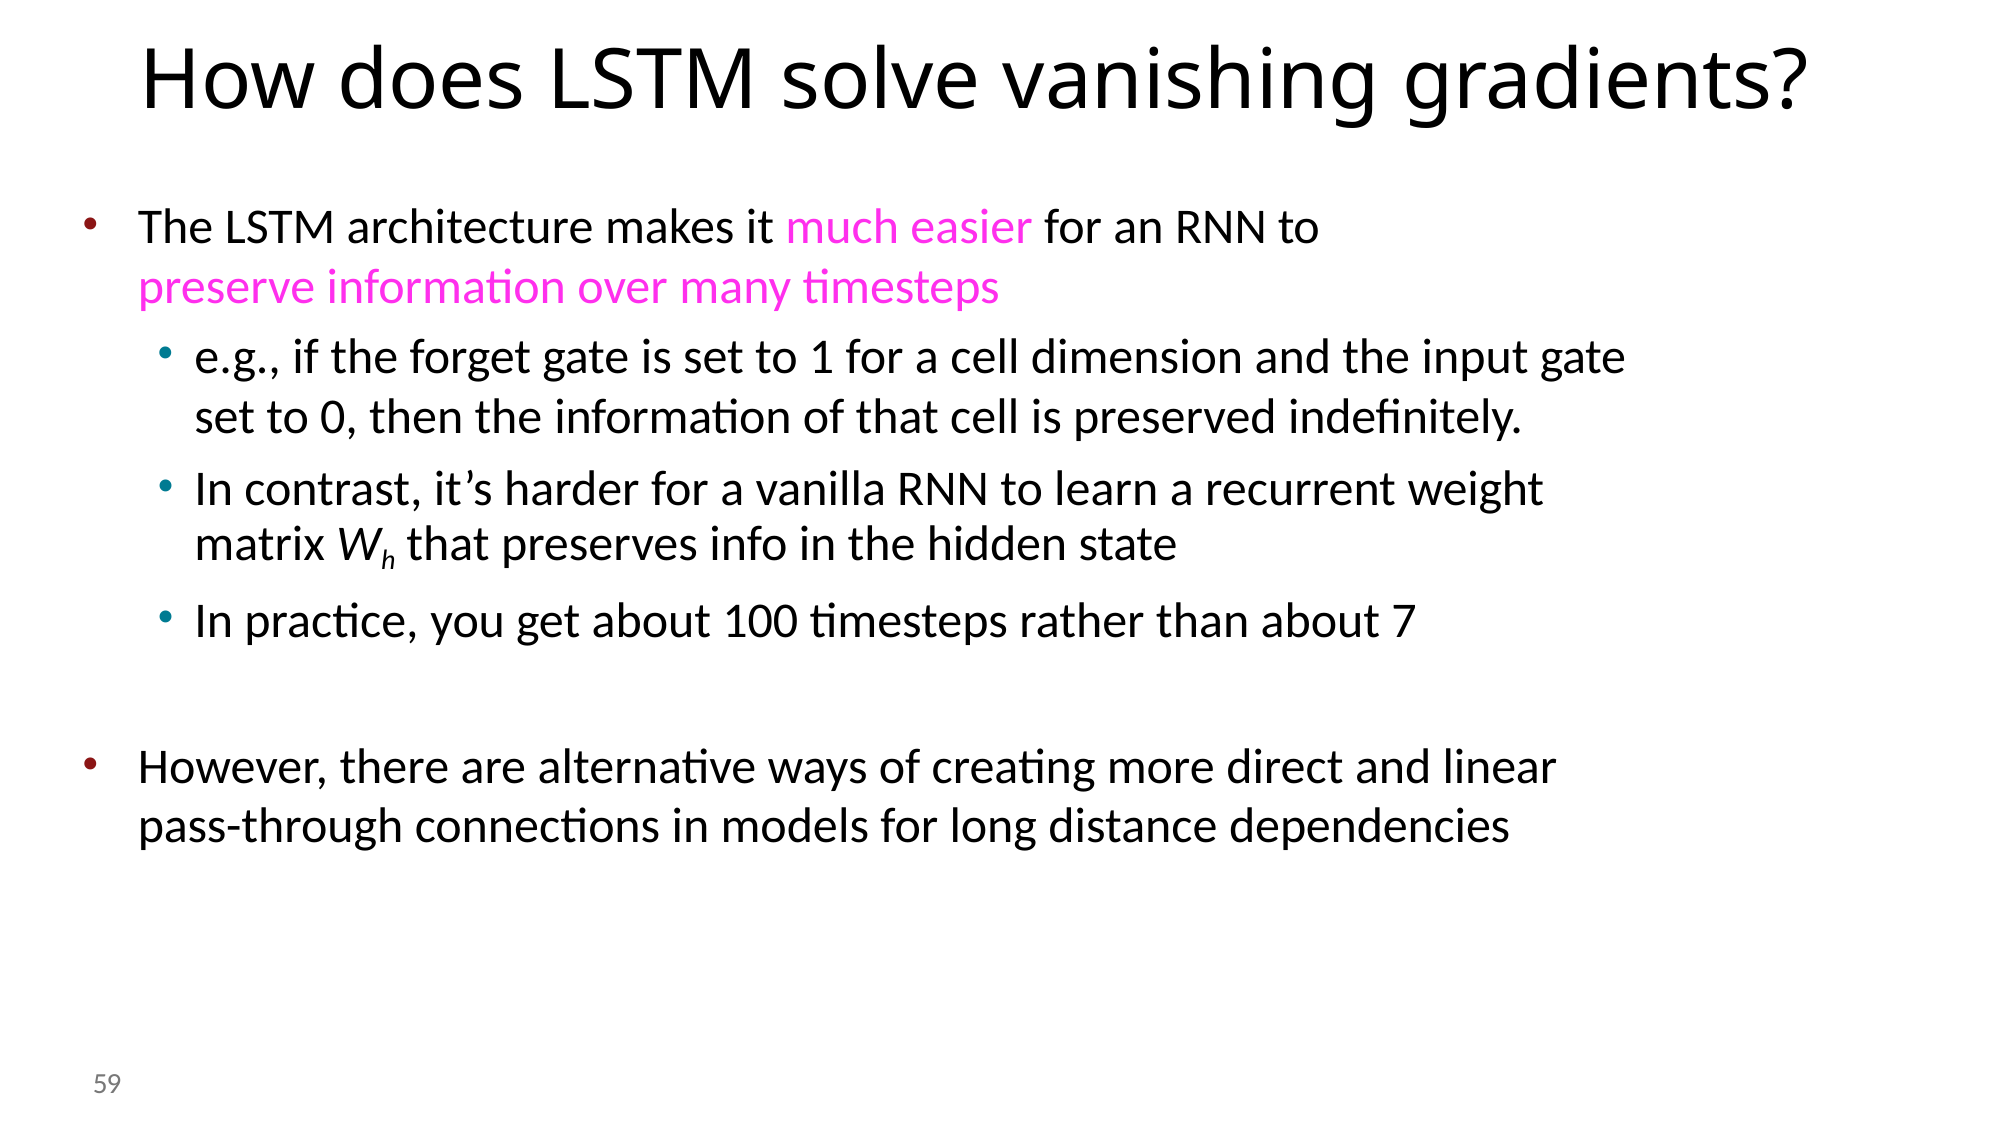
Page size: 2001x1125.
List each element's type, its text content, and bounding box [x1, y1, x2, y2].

slide_number 59 [51, 757, 122, 1125]
text_box The LSTM architecture makes it much easier for an RNN to preserve information over many timesteps e.g., if the forget gate is set to 1 for a cell dimension and the input gate set to 0, then the information of that cell is preserved indefinitely. In contrast, it’s harder for a vanilla RNN to learn a recurrent weight matrix Wh that preserves info in the hidden state In practice, you get about 100 timesteps rather than about 7 However, there are alternative ways of creating more direct and linear pass-through connections in models for long distance dependencies [77, 189, 1637, 853]
title How does LSTM solve vanishing gradients? [137, 0, 1863, 170]
